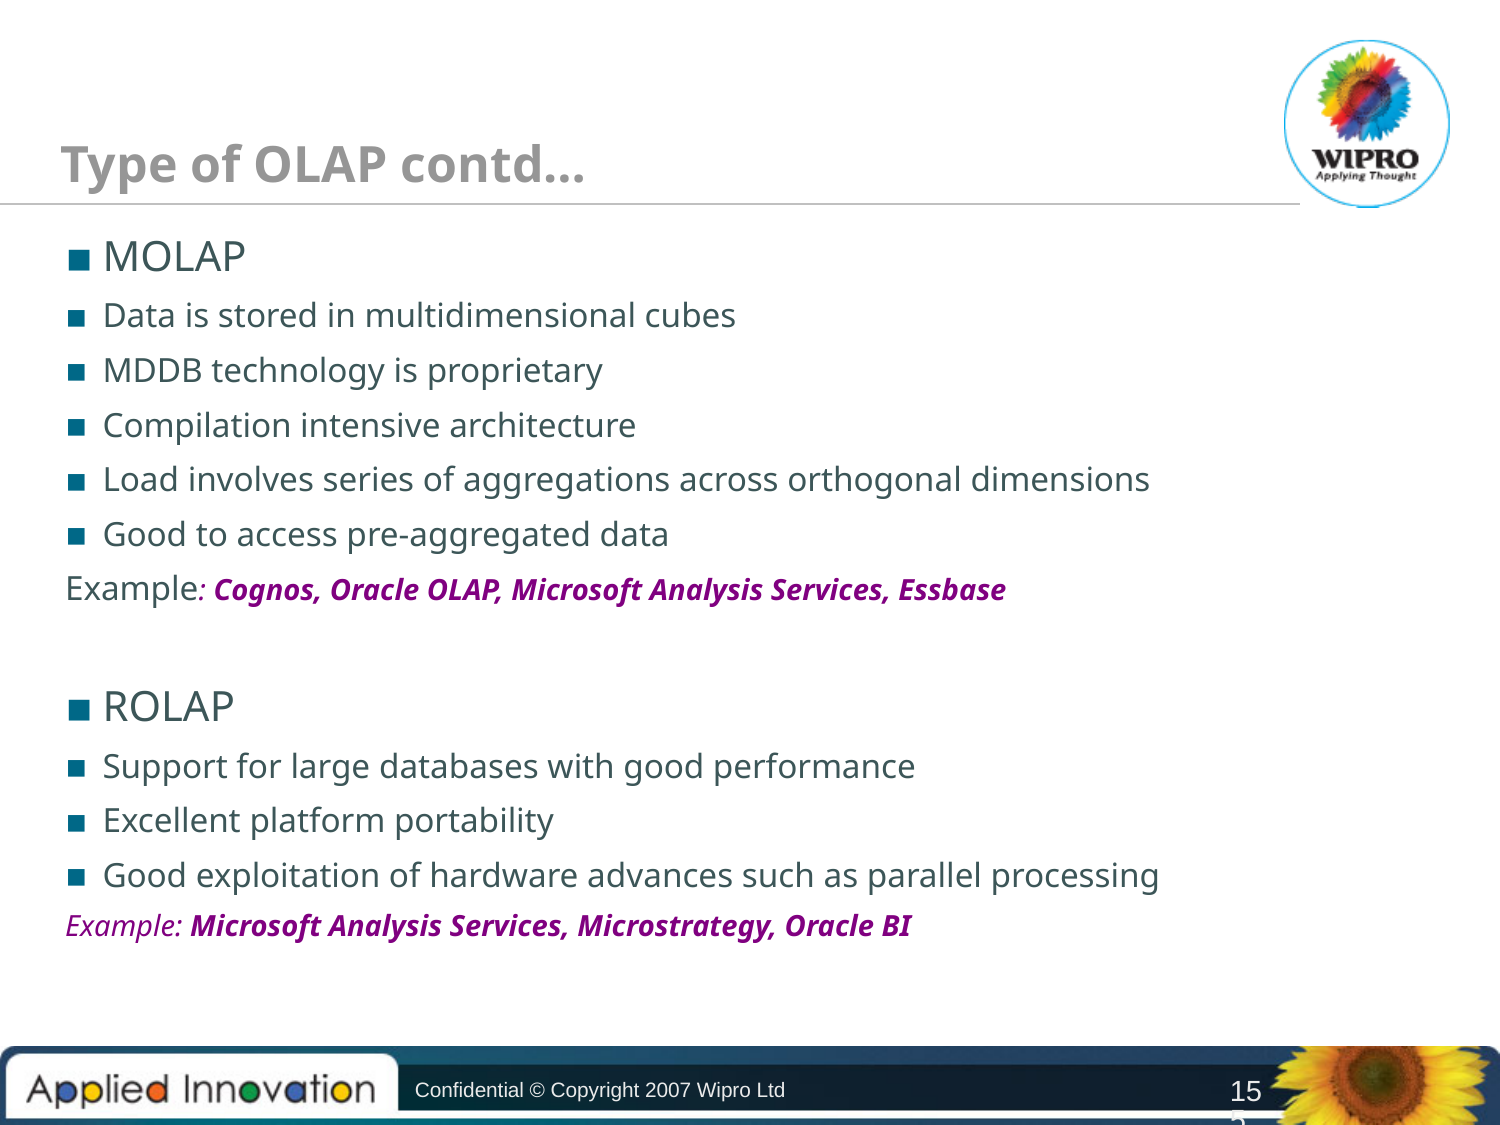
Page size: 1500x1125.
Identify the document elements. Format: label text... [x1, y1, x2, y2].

footer Confidential © Copyright 2007 Wipro Ltd [399, 1057, 975, 1121]
title Type of OLAP contd… [0, 24, 1300, 200]
list MOLAP Data is stored in multidimensional cubes MDDB technology is proprietary Compilation intensive architecture Load involves series of aggregations across orthogonal dimensions Good to access pre-aggregated data Example: Cognos, Oracle OLAP, Microsoft Analysis Services, Essbase ROLAP Support for large databases with good performance Excellent platform portability Good exploitation of hardware advances such as parallel processing Example: Microsoft Analysis Services, Microstrategy, Oracle BI [50, 212, 1450, 925]
picture [0, 1046, 1500, 1125]
picture [1284, 37, 1450, 208]
